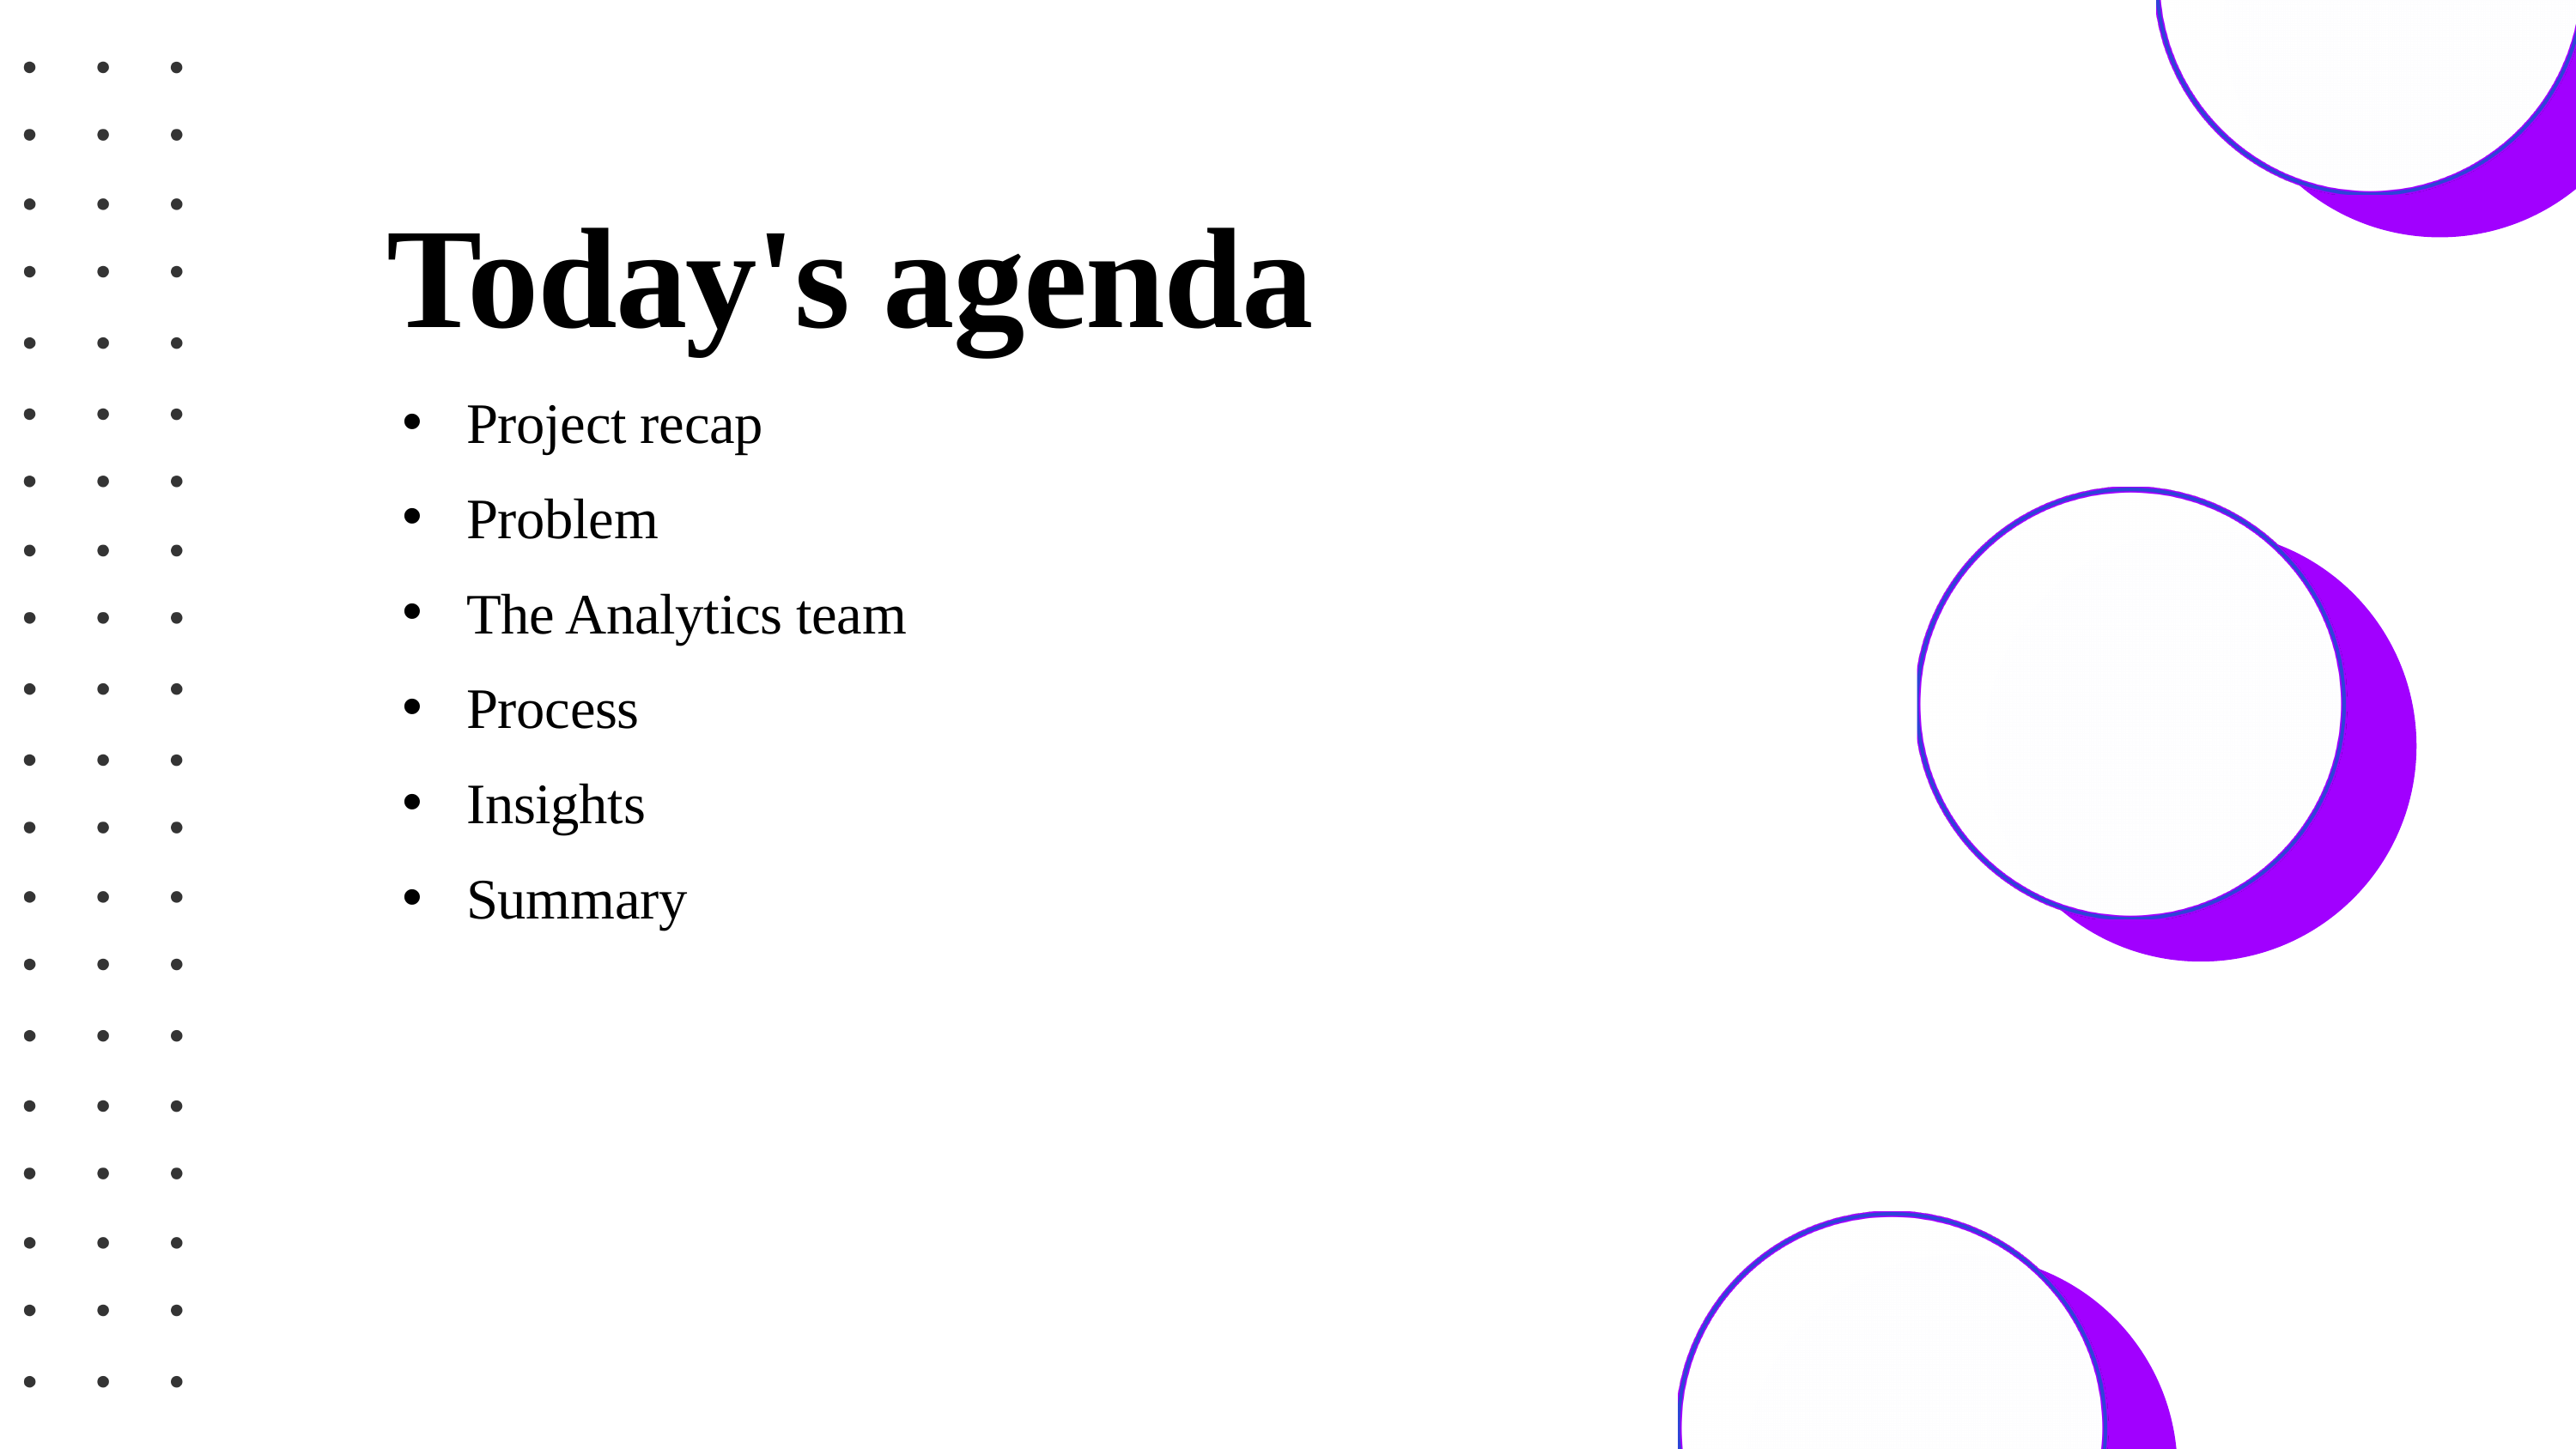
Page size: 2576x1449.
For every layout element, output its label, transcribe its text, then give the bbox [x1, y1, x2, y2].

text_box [2155, 0, 2576, 238]
text_box Today's agenda [386, 184, 1608, 356]
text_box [1917, 487, 2417, 962]
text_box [0, 57, 187, 1392]
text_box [1677, 1210, 2178, 1449]
text_box Project recap Problem The Analytics team Process Insights Summary [389, 401, 1783, 937]
